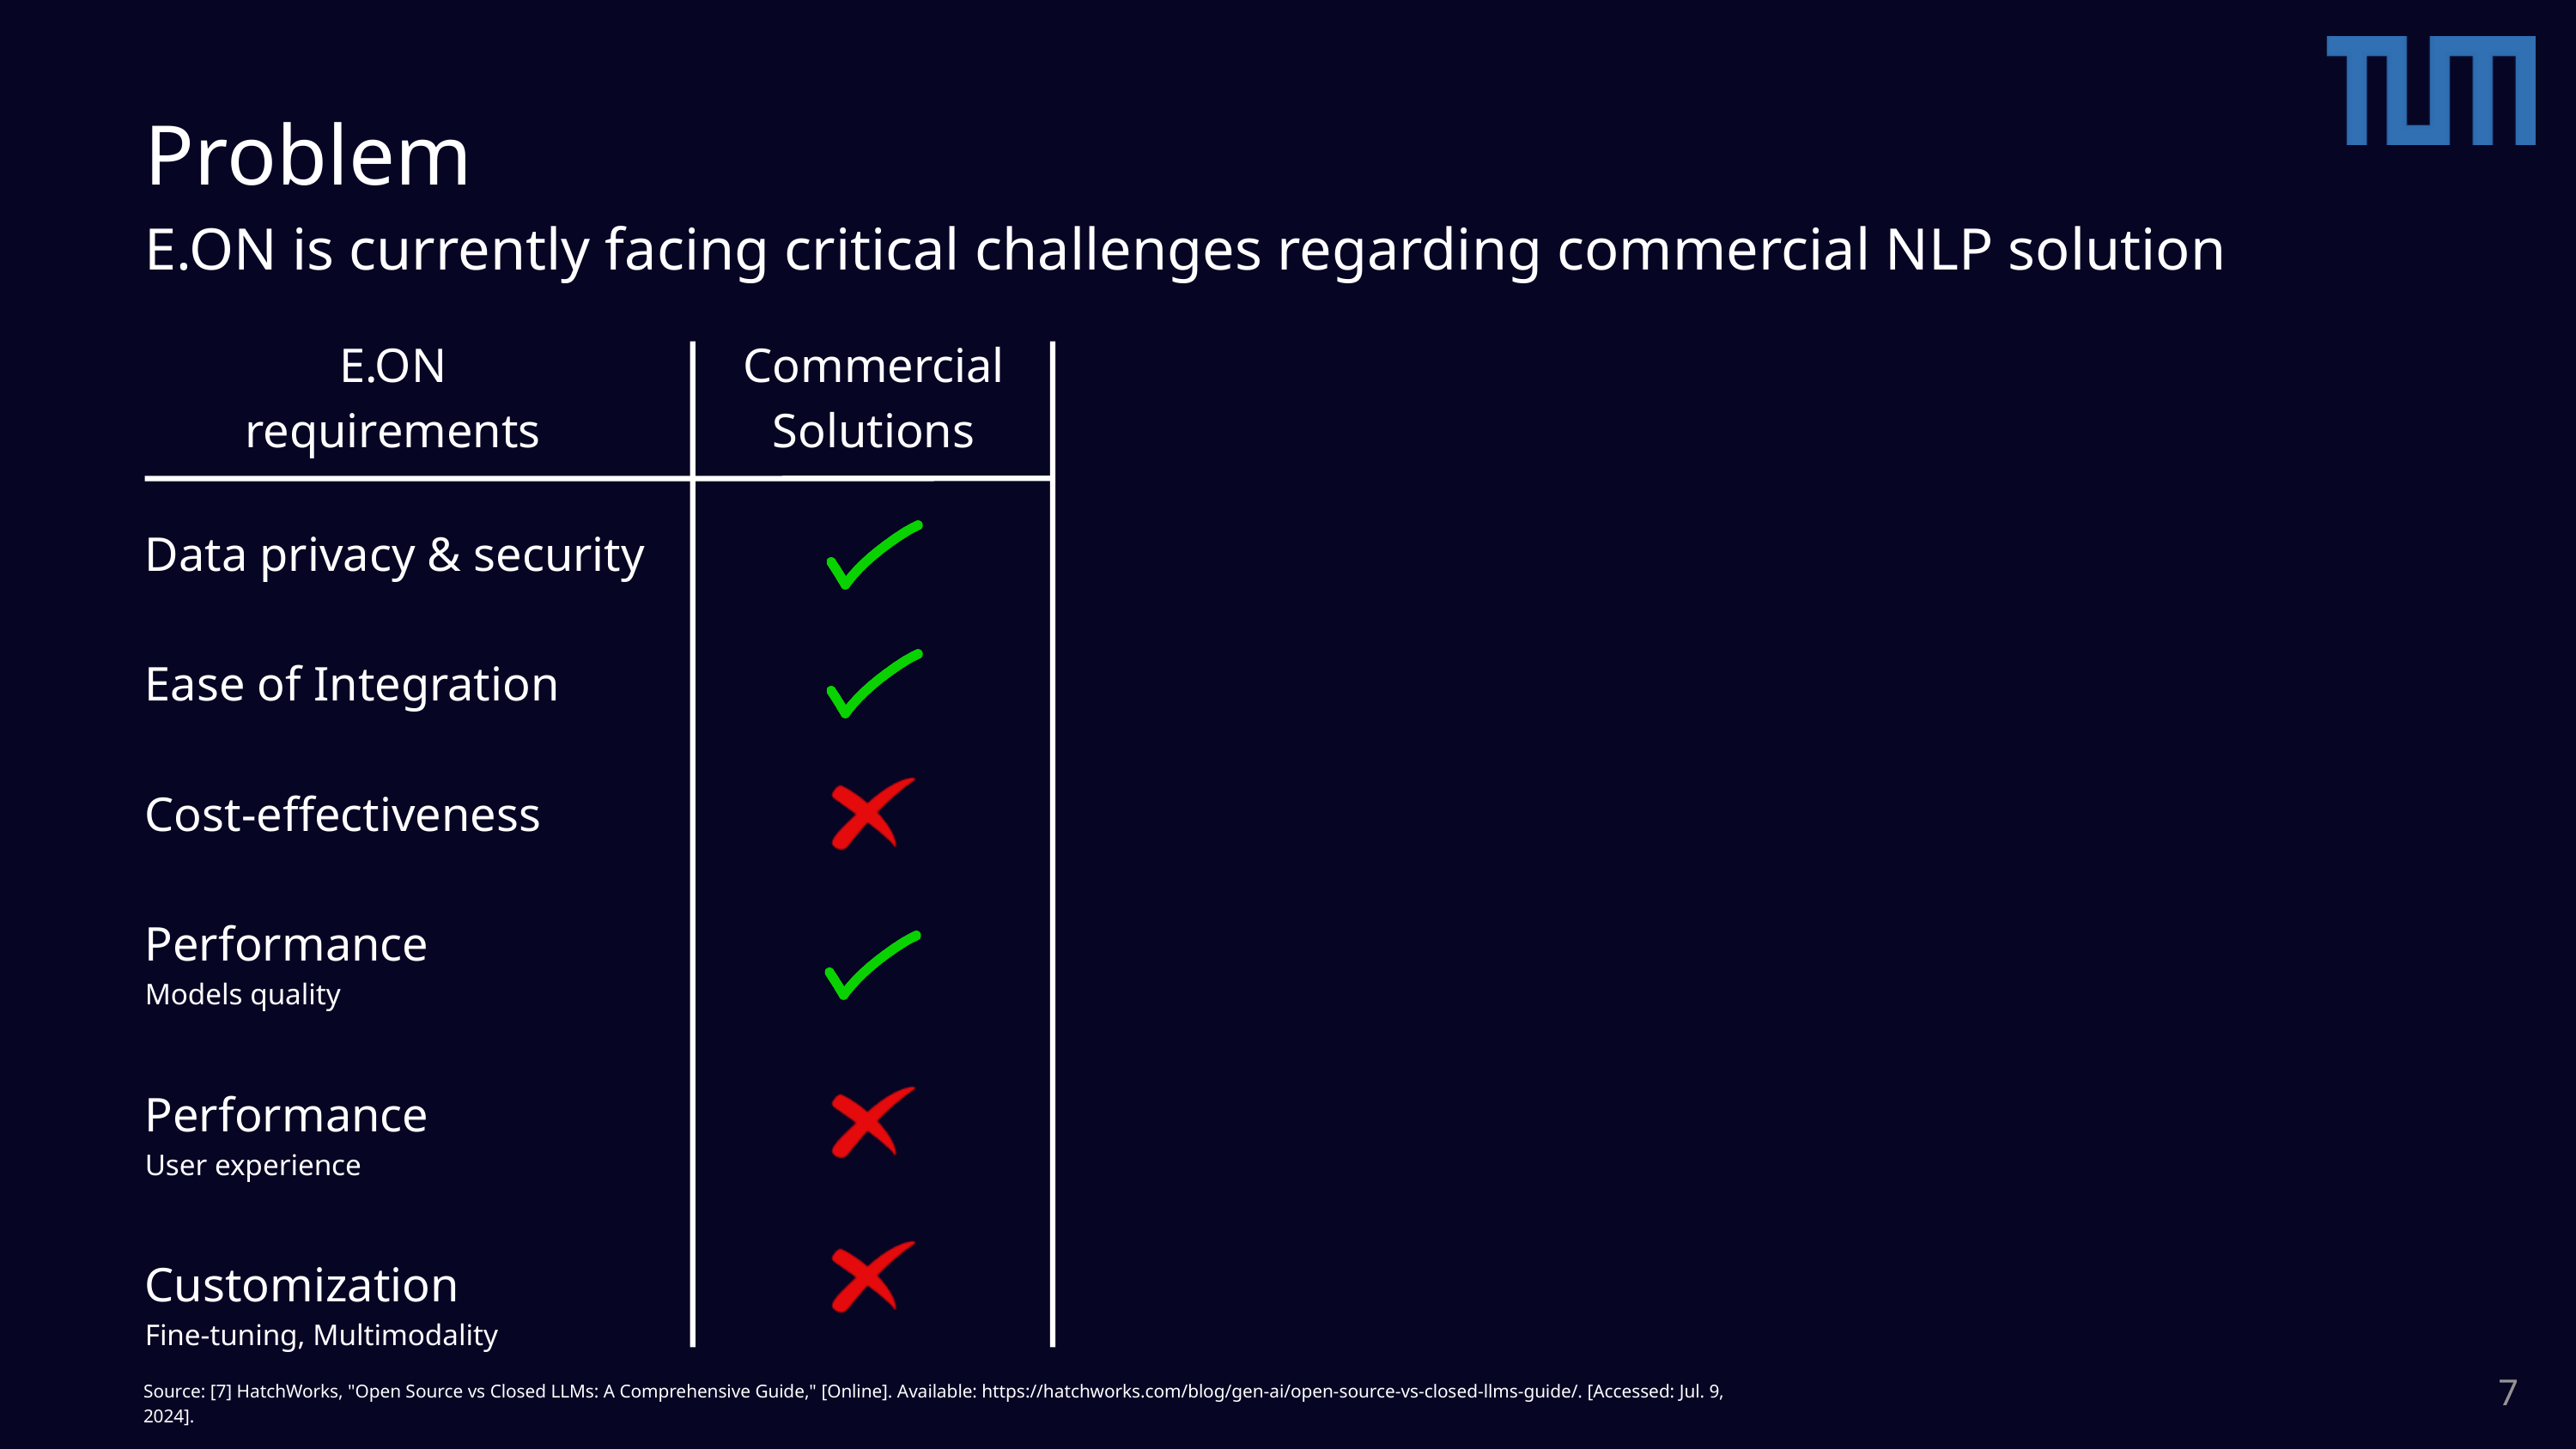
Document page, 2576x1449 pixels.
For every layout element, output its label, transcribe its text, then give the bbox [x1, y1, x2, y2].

text_box Commercial Solutions [716, 326, 1031, 458]
text_box Data privacy & security Ease of Integration Cost-effectiveness Performance Models quality Performance User experience Customization Fine-tuning, Multimodality [144, 515, 673, 1351]
text_box [826, 1084, 921, 1162]
text_box [826, 649, 923, 718]
text_box Problem E.ON is currently facing critical challenges regarding commercial NLP solution [144, 86, 2432, 282]
text_box [826, 520, 923, 590]
text_box [826, 1239, 921, 1317]
text_box 7 [2498, 1362, 2517, 1413]
text_box [826, 775, 921, 854]
text_box [2326, 36, 2537, 145]
text_box Source: [7] HatchWorks, "Open Source vs Closed LLMs: A Comprehensive Guide," [Online]. Available: https://hatchworks.com/blog/gen-ai/open-source-vs-closed-llms-guide/. [Accessed: Jul. 9, 2024]. [143, 1376, 1772, 1449]
text_box [824, 931, 921, 1000]
text_box E.ON requirements [235, 326, 550, 458]
